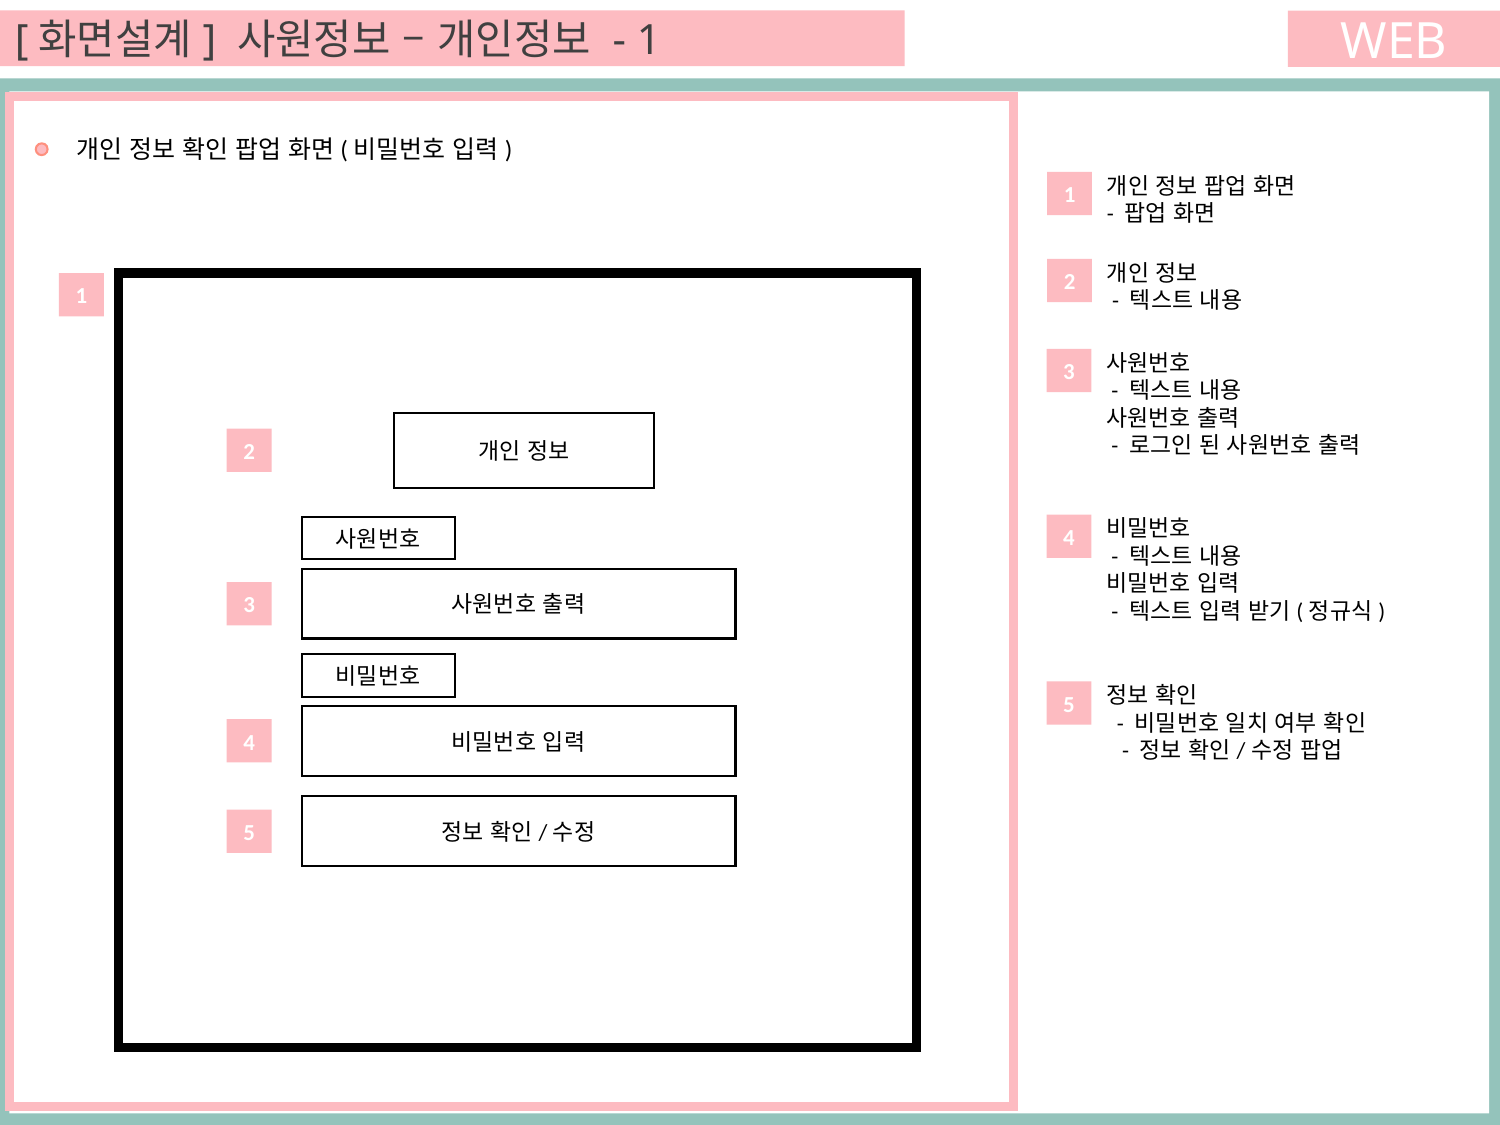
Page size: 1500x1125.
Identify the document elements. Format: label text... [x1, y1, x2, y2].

text_box [화면설계] 사원정보 – 개인정보 - 1 [0, 9, 906, 67]
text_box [1047, 250, 1490, 322]
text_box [1046, 673, 1489, 772]
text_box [1046, 506, 1489, 633]
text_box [1047, 163, 1490, 235]
text_box WEB [1287, 10, 1500, 68]
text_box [1046, 340, 1489, 468]
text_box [0, 78, 1500, 1125]
